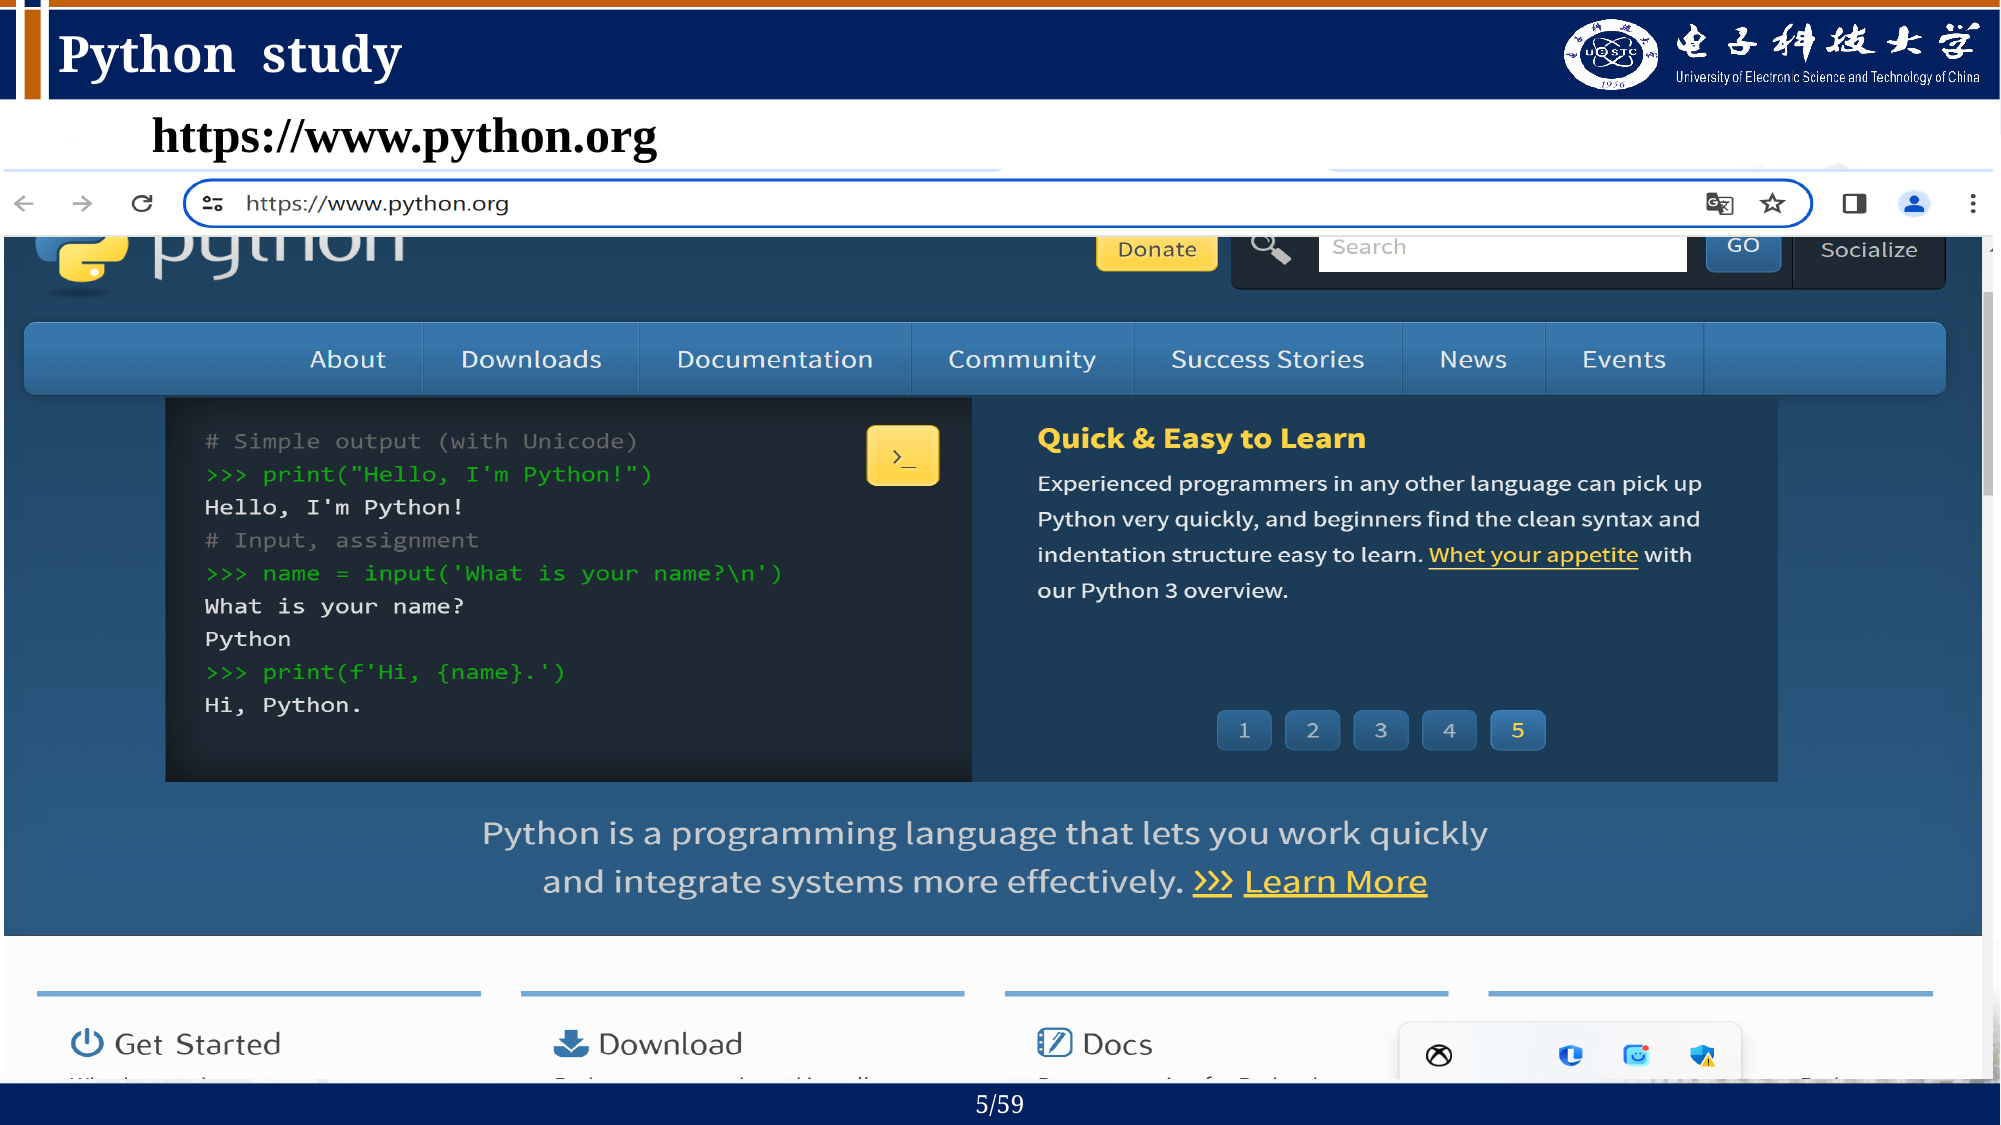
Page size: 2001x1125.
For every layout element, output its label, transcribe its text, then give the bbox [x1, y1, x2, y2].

picture [1564, 19, 1980, 90]
title Python study [43, 10, 586, 101]
text_box https://www.python.org [136, 95, 750, 168]
picture [0, 0, 2001, 1125]
